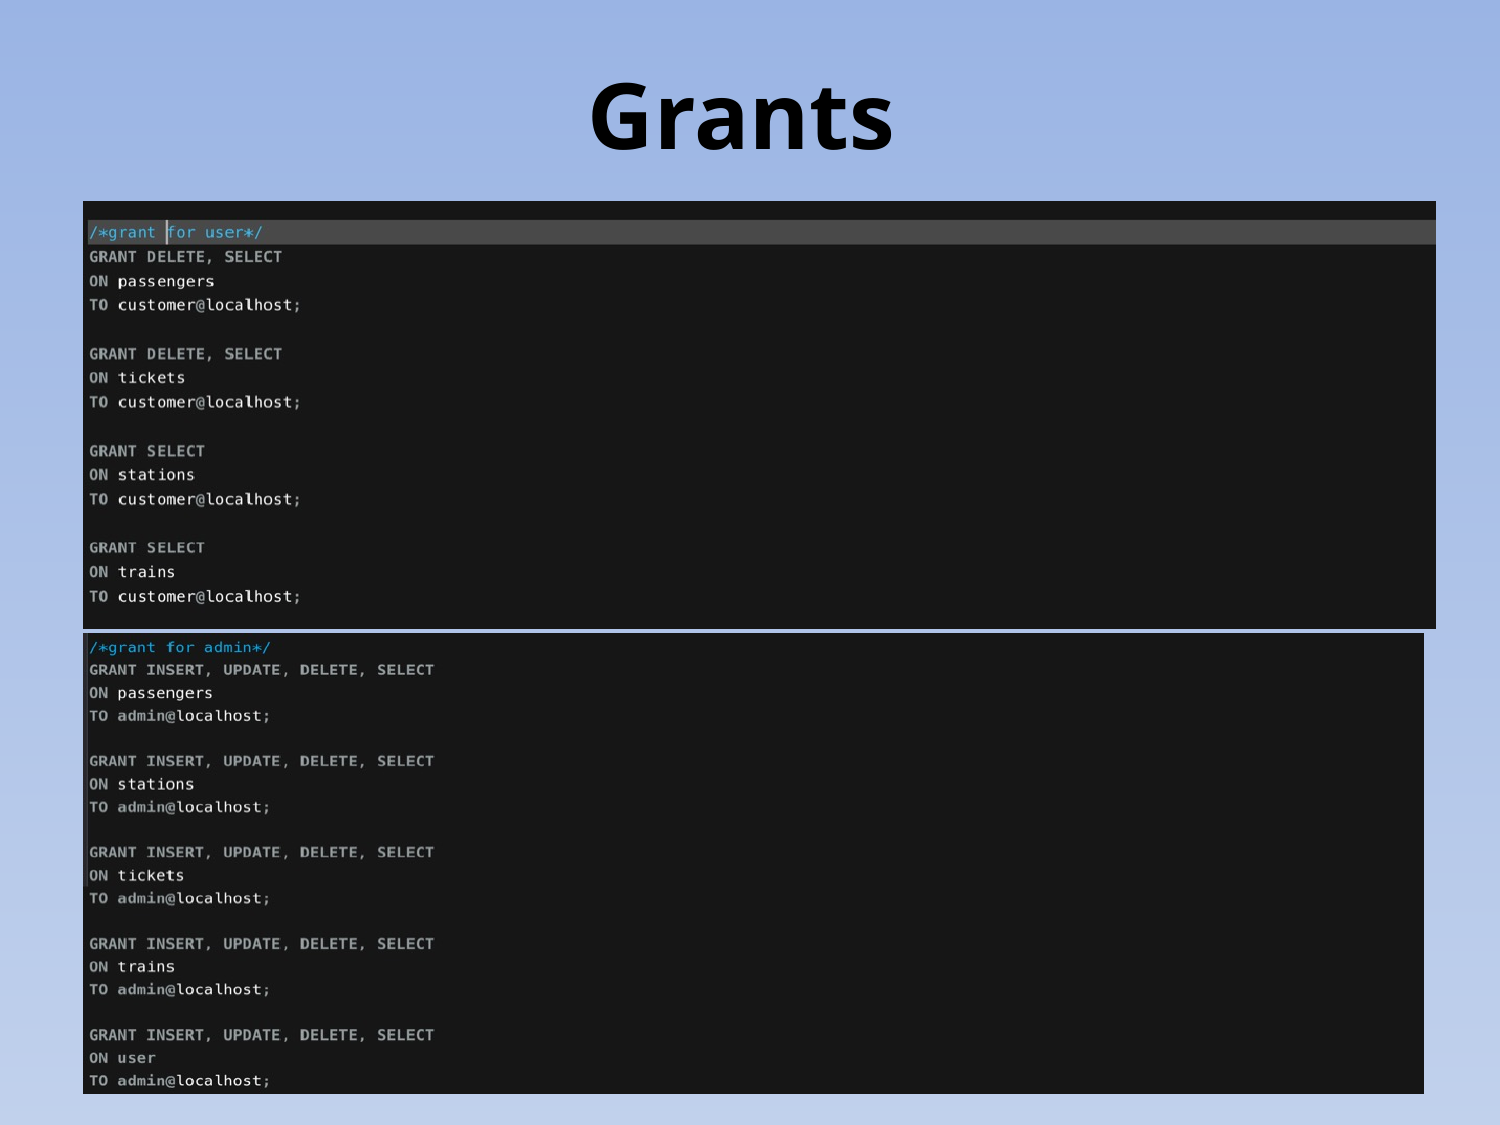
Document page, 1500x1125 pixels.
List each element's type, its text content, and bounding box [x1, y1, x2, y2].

picture [83, 633, 1424, 1095]
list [83, 201, 1436, 629]
title Grants [66, 19, 1417, 207]
